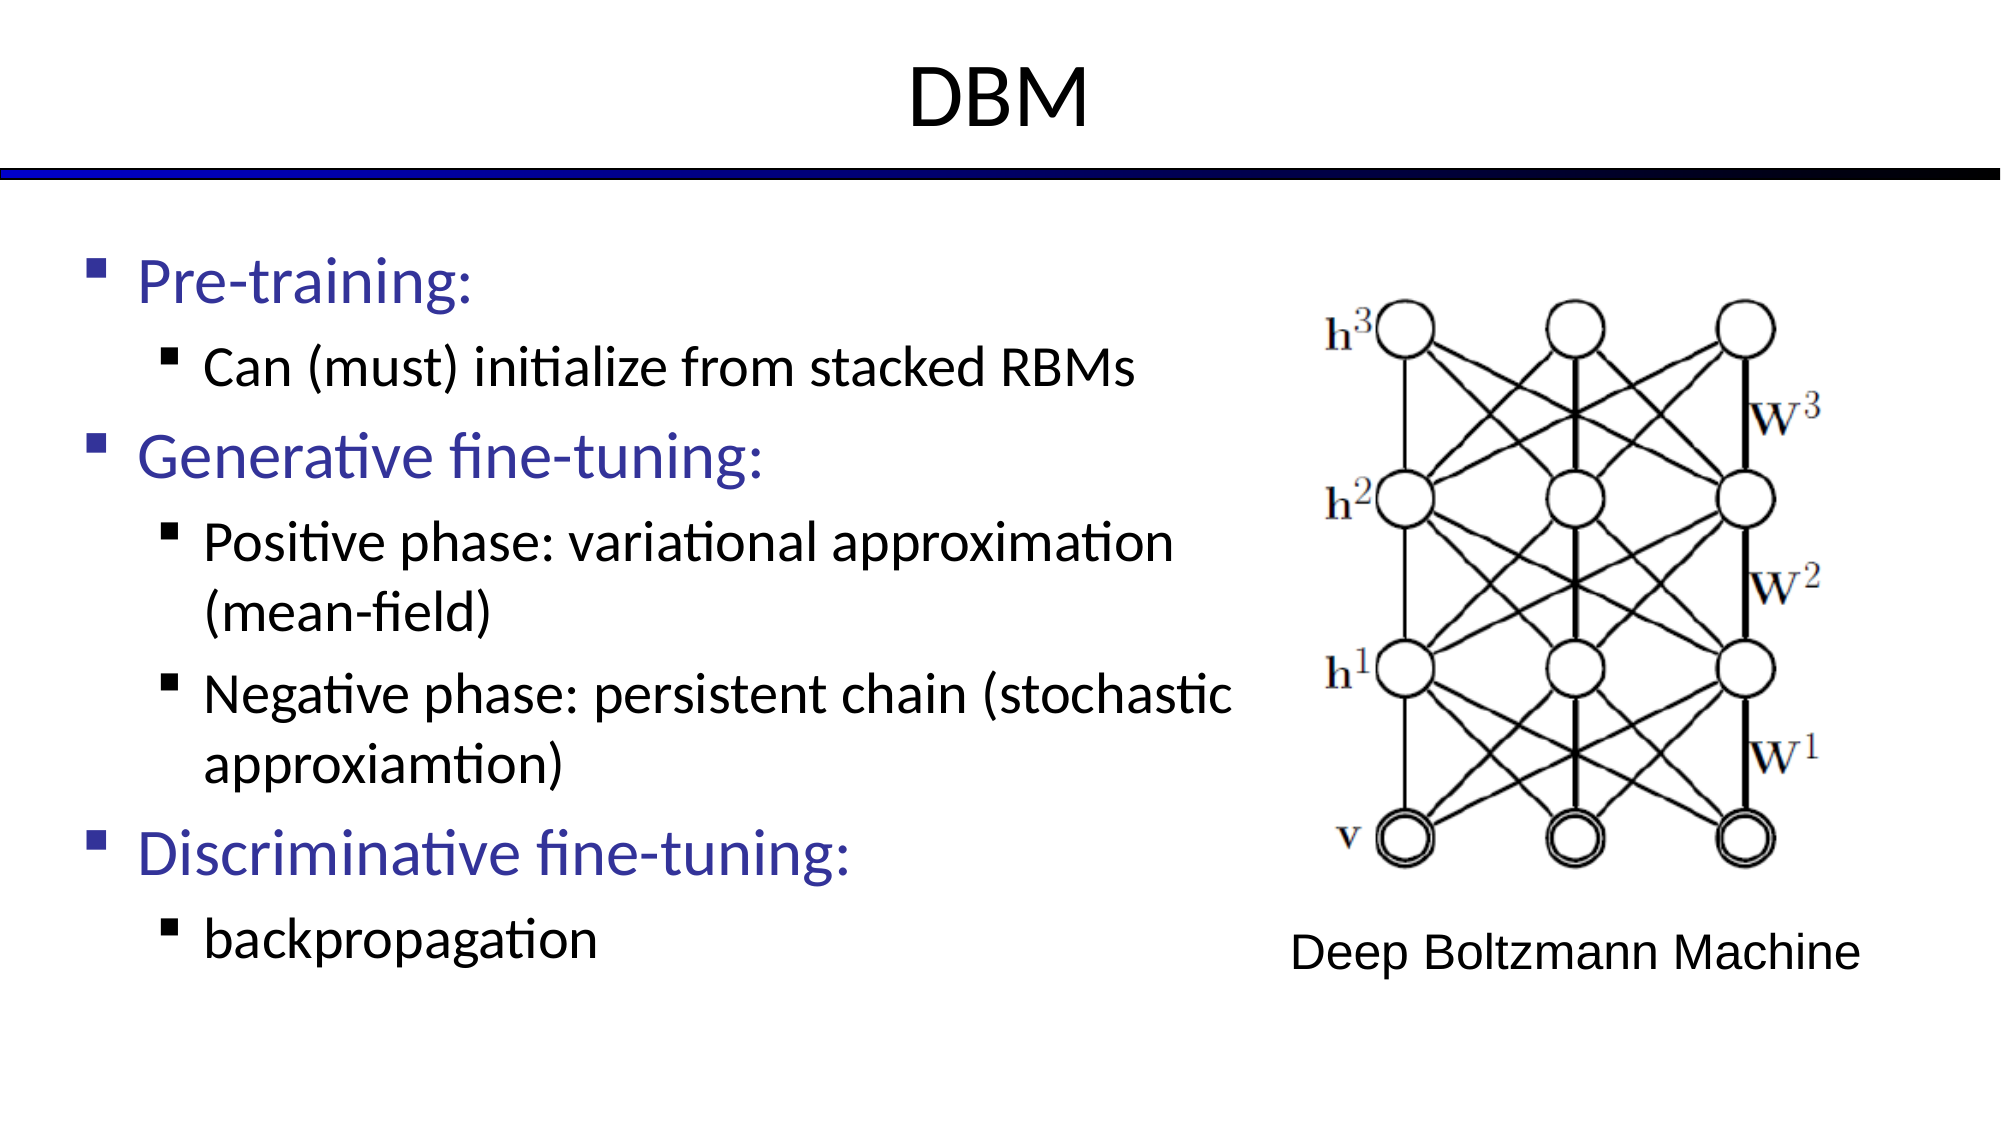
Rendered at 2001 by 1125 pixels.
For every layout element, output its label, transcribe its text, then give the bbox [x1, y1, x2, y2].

title DBM [0, 0, 2000, 184]
text_box Deep Boltzmann Machine [1275, 912, 1899, 988]
list Pre-training: Can (must) initialize from stacked RBMs Generative fine-tuning: Positive phase: variational approximation (mean-field) Negative phase: persistent chain (stochastic approxiamtion) Discriminative fine-tuning: backpropagation [66, 228, 1323, 1006]
picture [1299, 287, 1838, 885]
